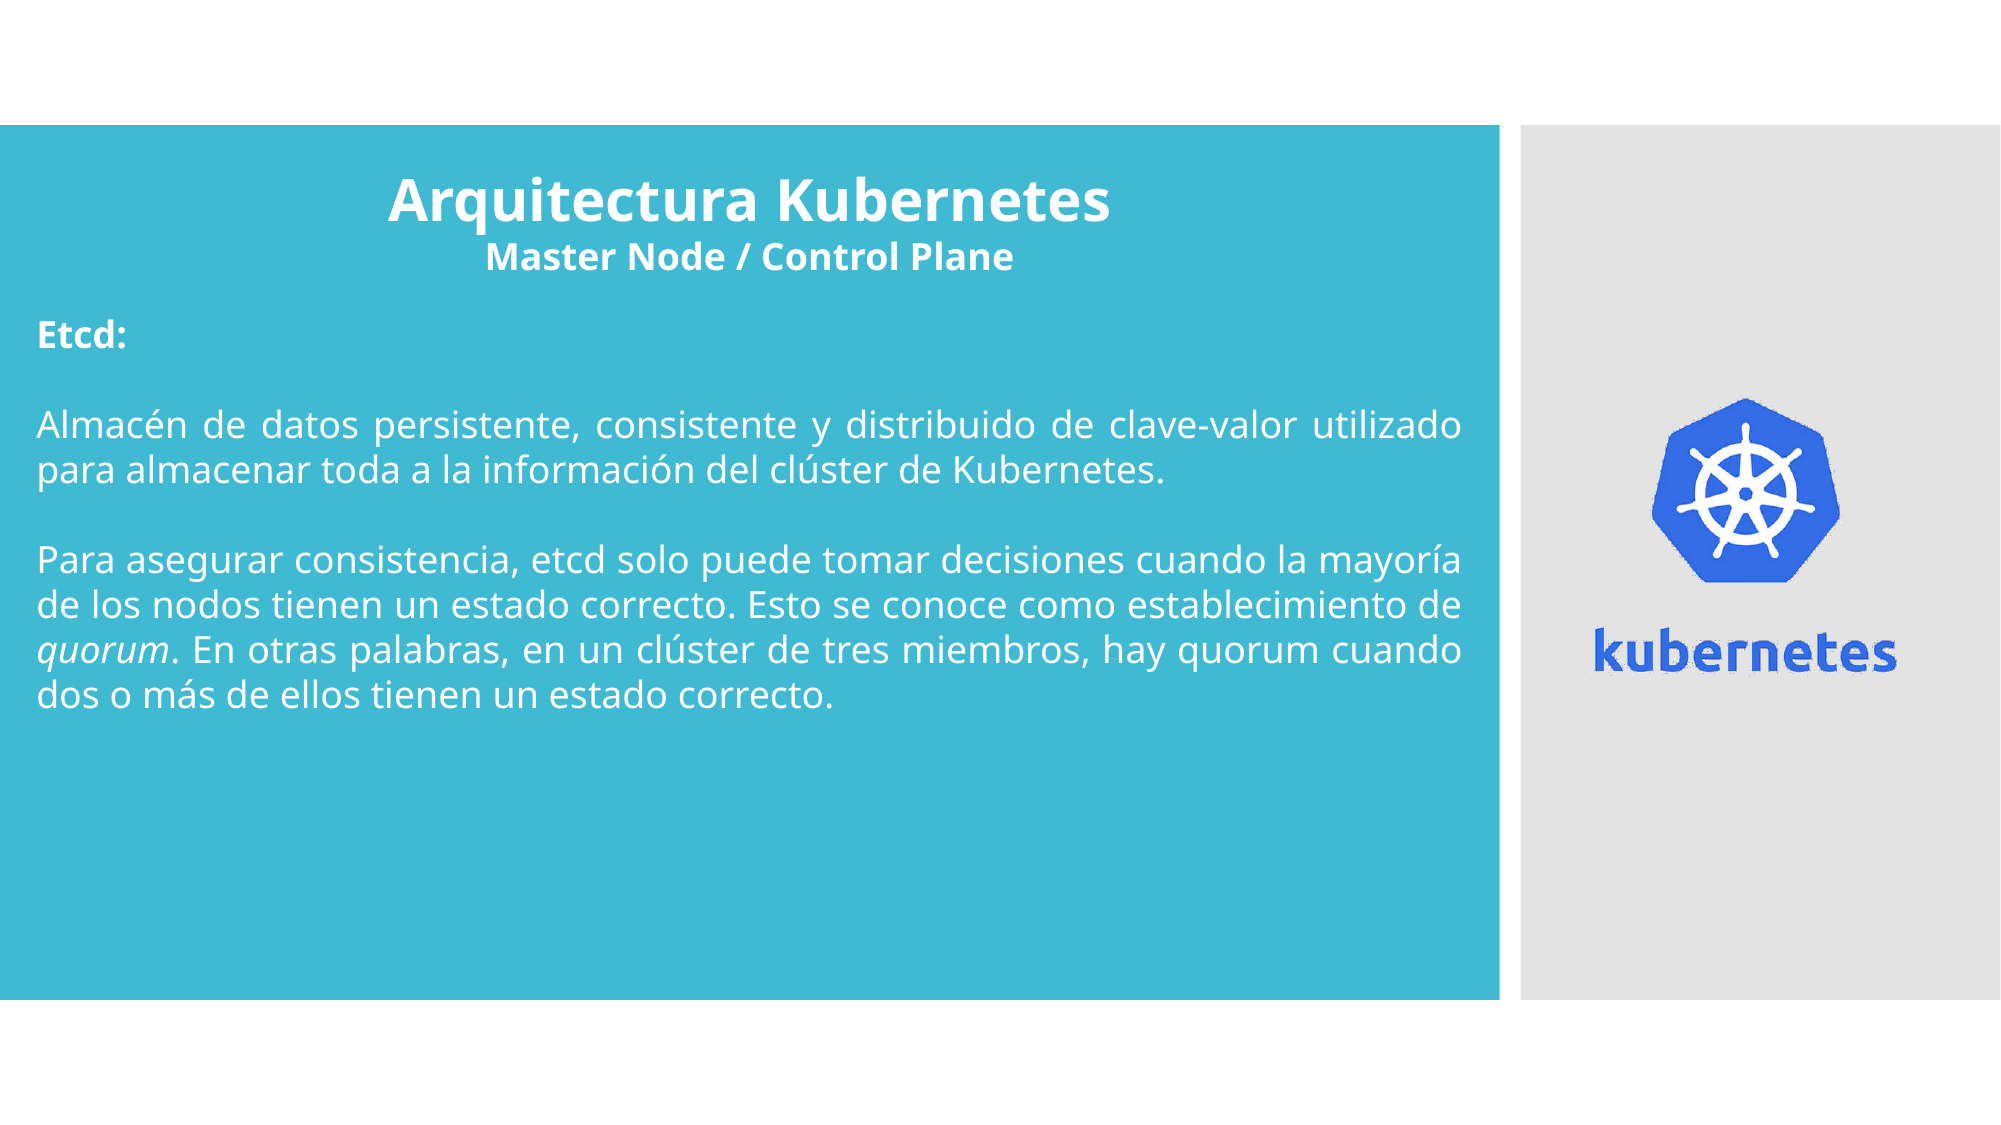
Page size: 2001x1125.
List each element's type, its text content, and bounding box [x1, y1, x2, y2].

text_box Arquitectura Kubernetes Master Node / Control Plane [52, 155, 1448, 286]
picture [1421, 376, 2000, 701]
text_box Etcd: Almacén de datos persistente, consistente y distribuido de clave-valor utilizado para almacenar toda a la información del clúster de Kubernetes. Para asegurar consistencia, etcd solo puede tomar decisiones cuando la mayoría de los nodos tienen un estado correcto. Esto se conoce como establecimiento de quorum. En otras palabras, en un clúster de tres miembros, hay quorum cuando dos o más de ellos tienen un estado correcto. [21, 303, 1479, 724]
